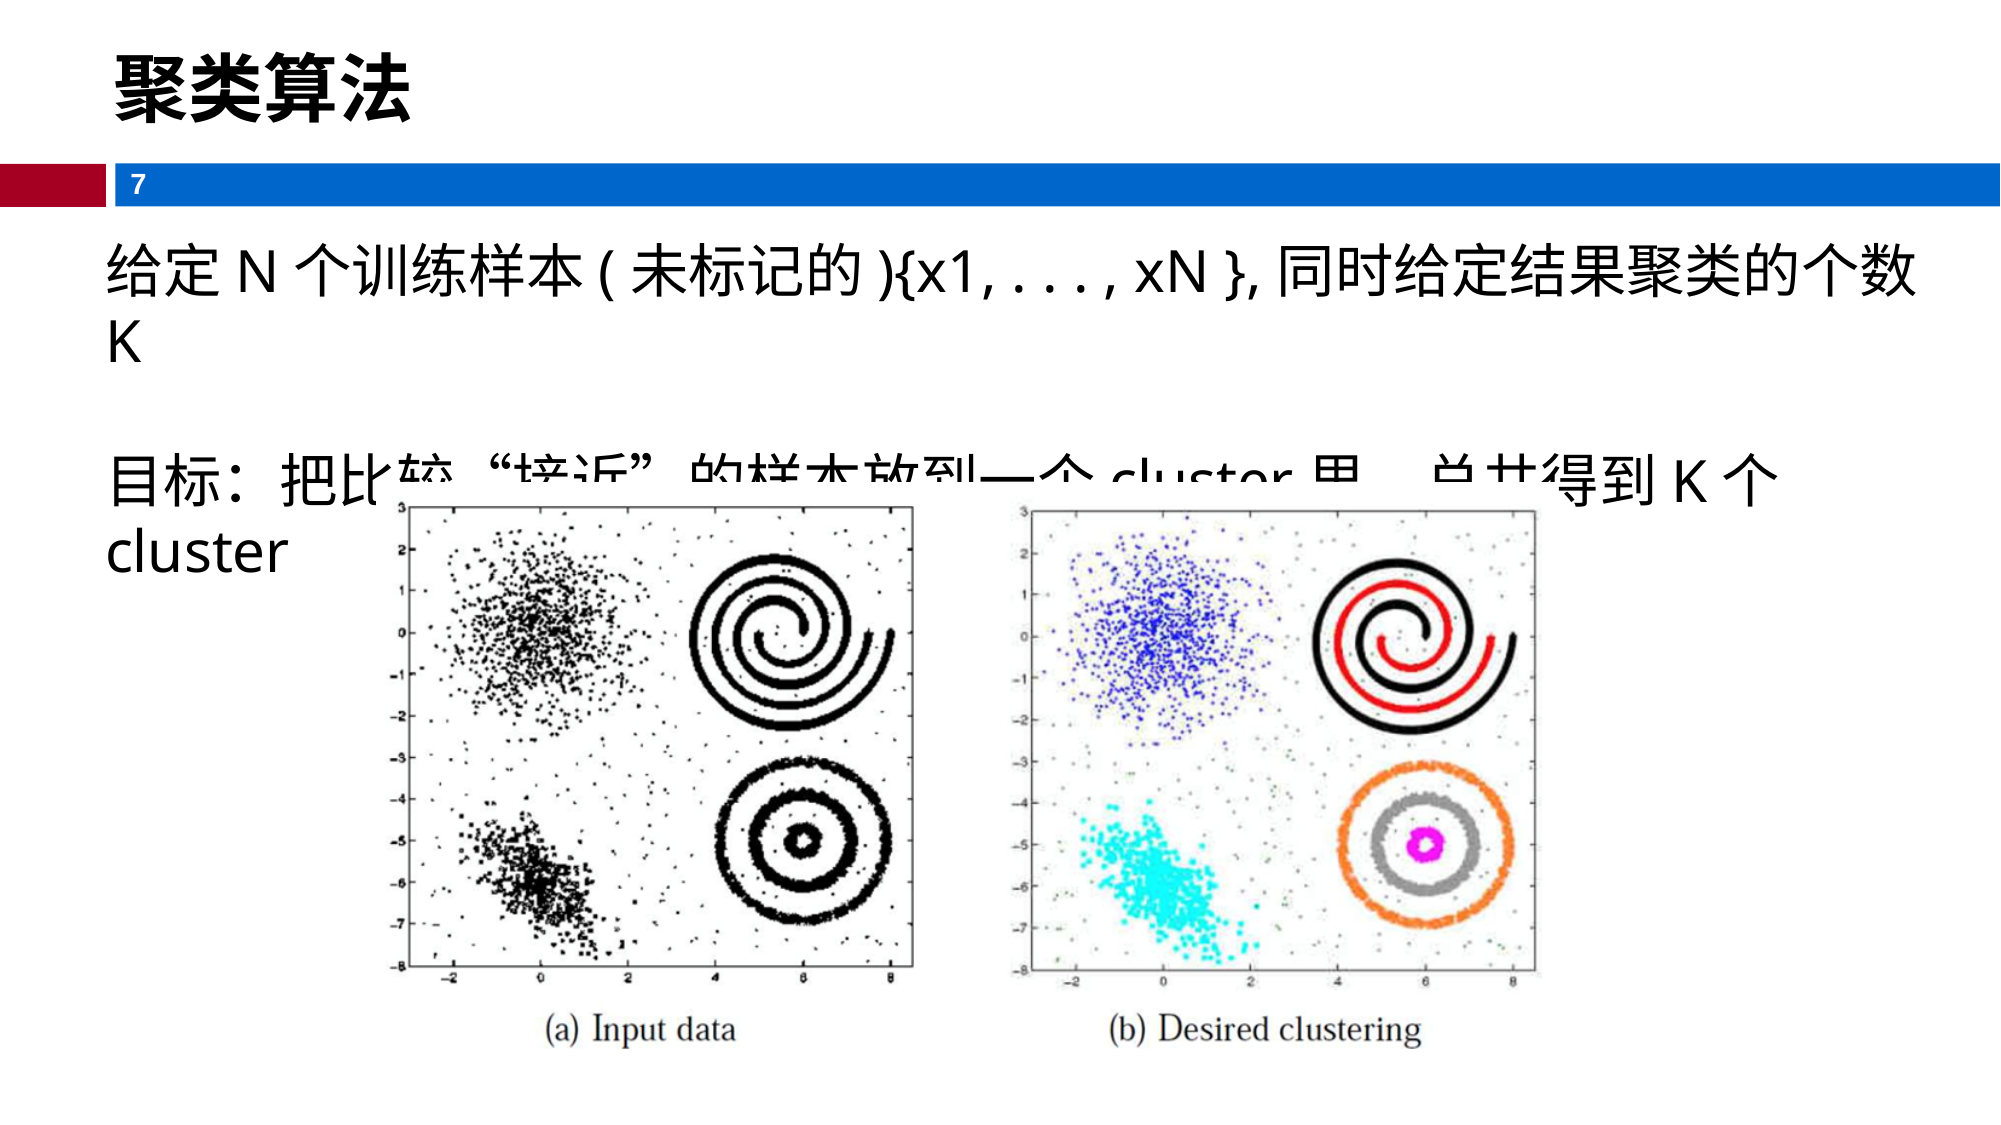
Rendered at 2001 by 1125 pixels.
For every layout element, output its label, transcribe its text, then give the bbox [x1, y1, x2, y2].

picture [376, 482, 1558, 1061]
text_box 给定N个训练样本(未标记的){x1, . . . , xN },同时给定结果聚类的个数K 目标：把比较“接近”的样本放到一个cluster里，总共得到K个cluster [90, 227, 1941, 592]
text_box 聚类算法 [98, 15, 1529, 158]
